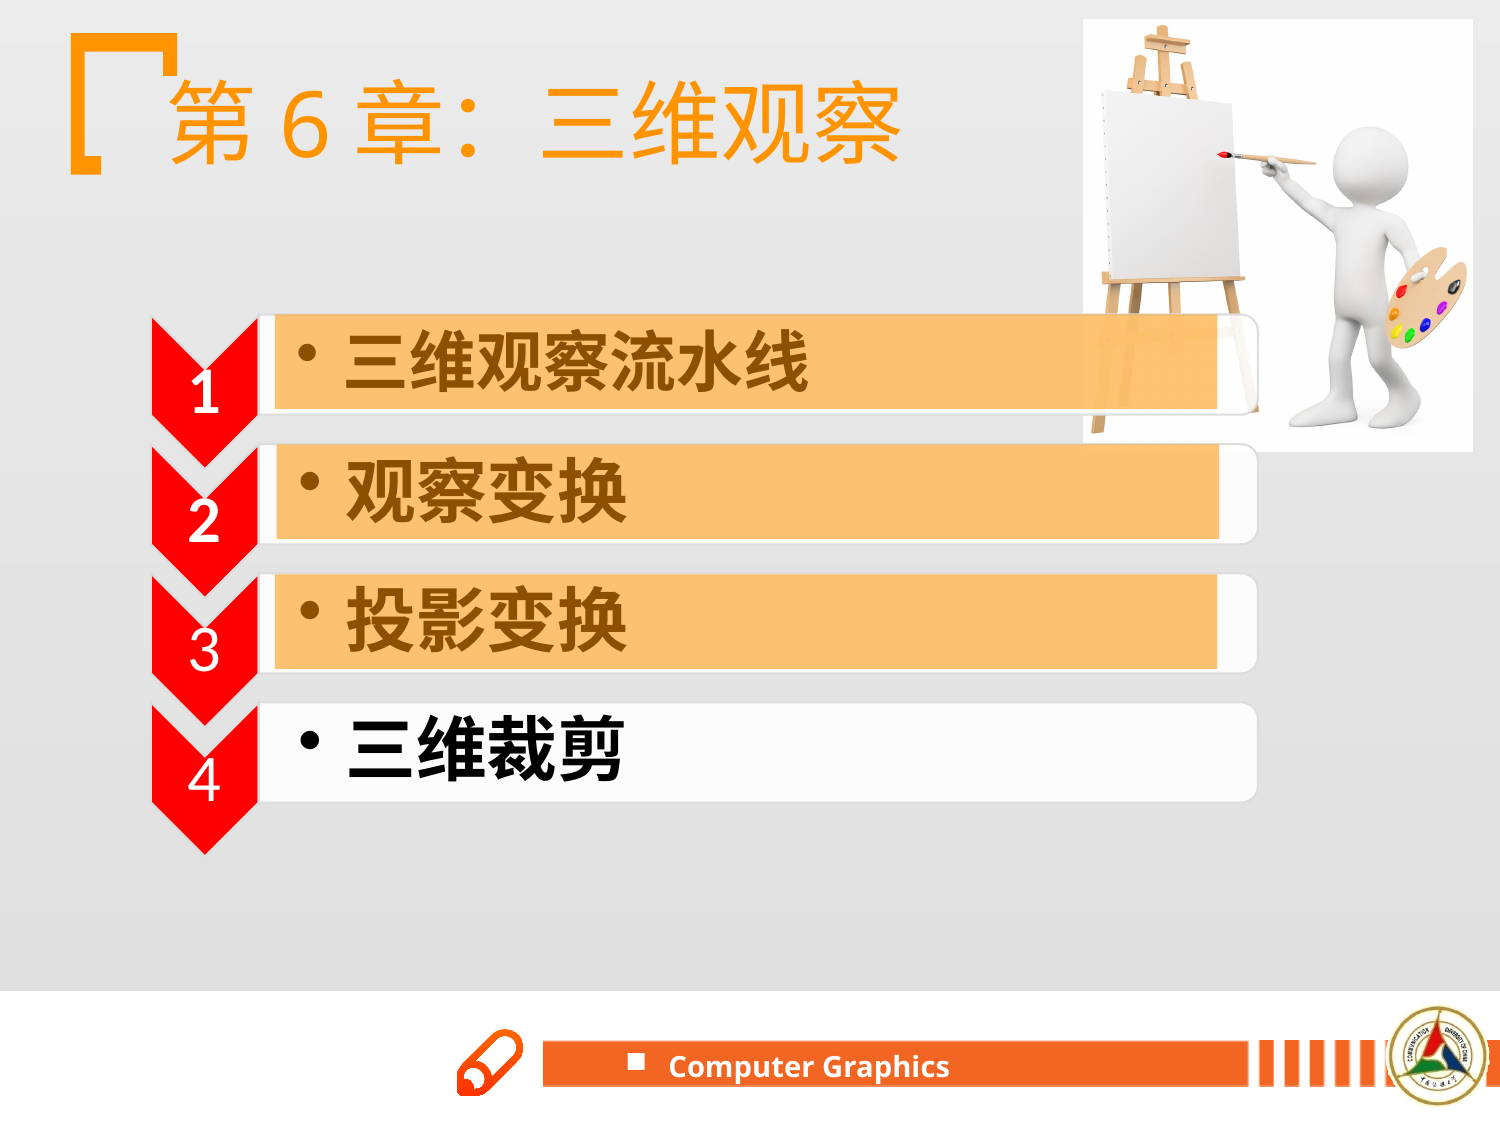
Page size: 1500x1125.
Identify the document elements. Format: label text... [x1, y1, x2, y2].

title 第6章：三维观察 [150, 70, 1083, 197]
picture [1083, 19, 1473, 452]
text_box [150, 314, 1258, 858]
picture [543, 997, 1500, 1111]
